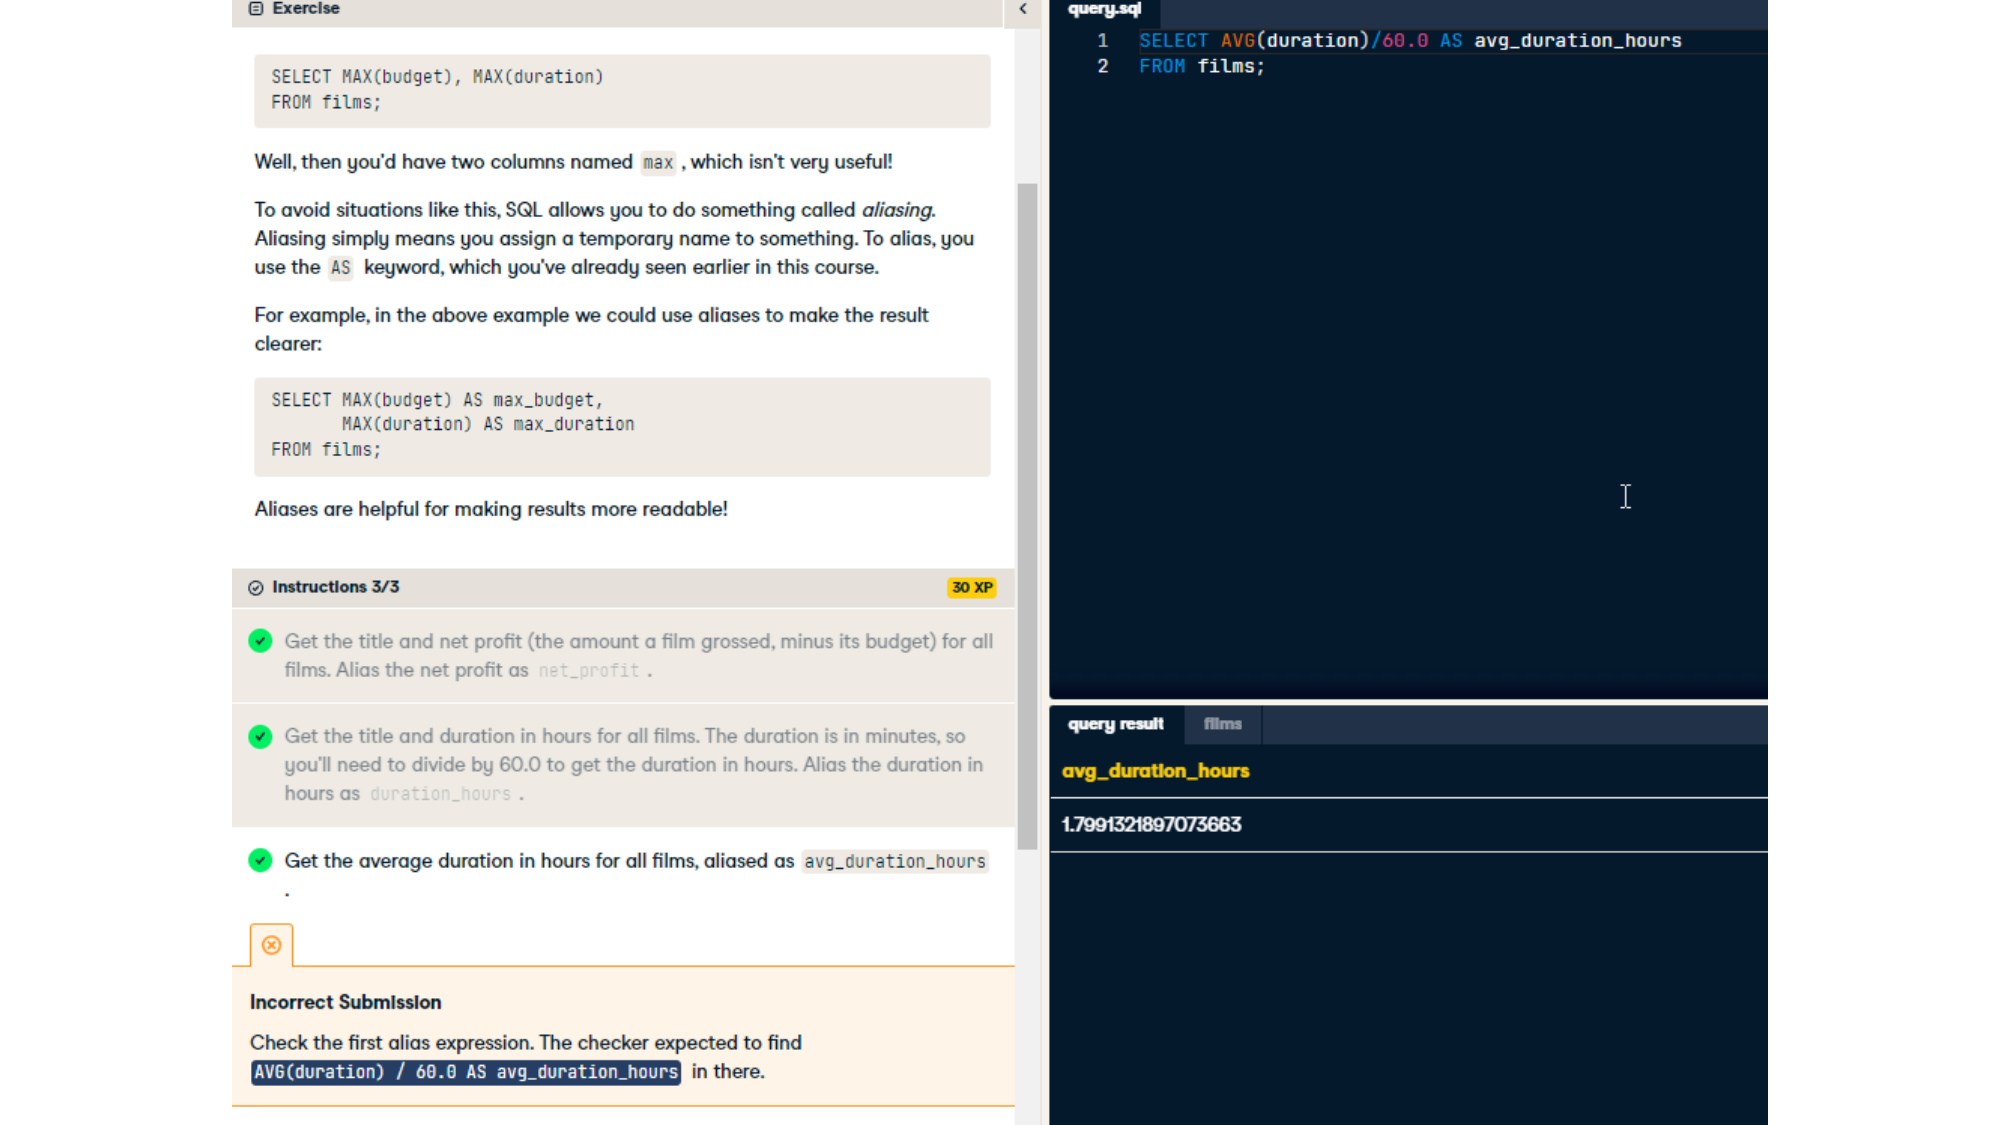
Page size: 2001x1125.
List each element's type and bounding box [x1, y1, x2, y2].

picture [232, 0, 1768, 1125]
